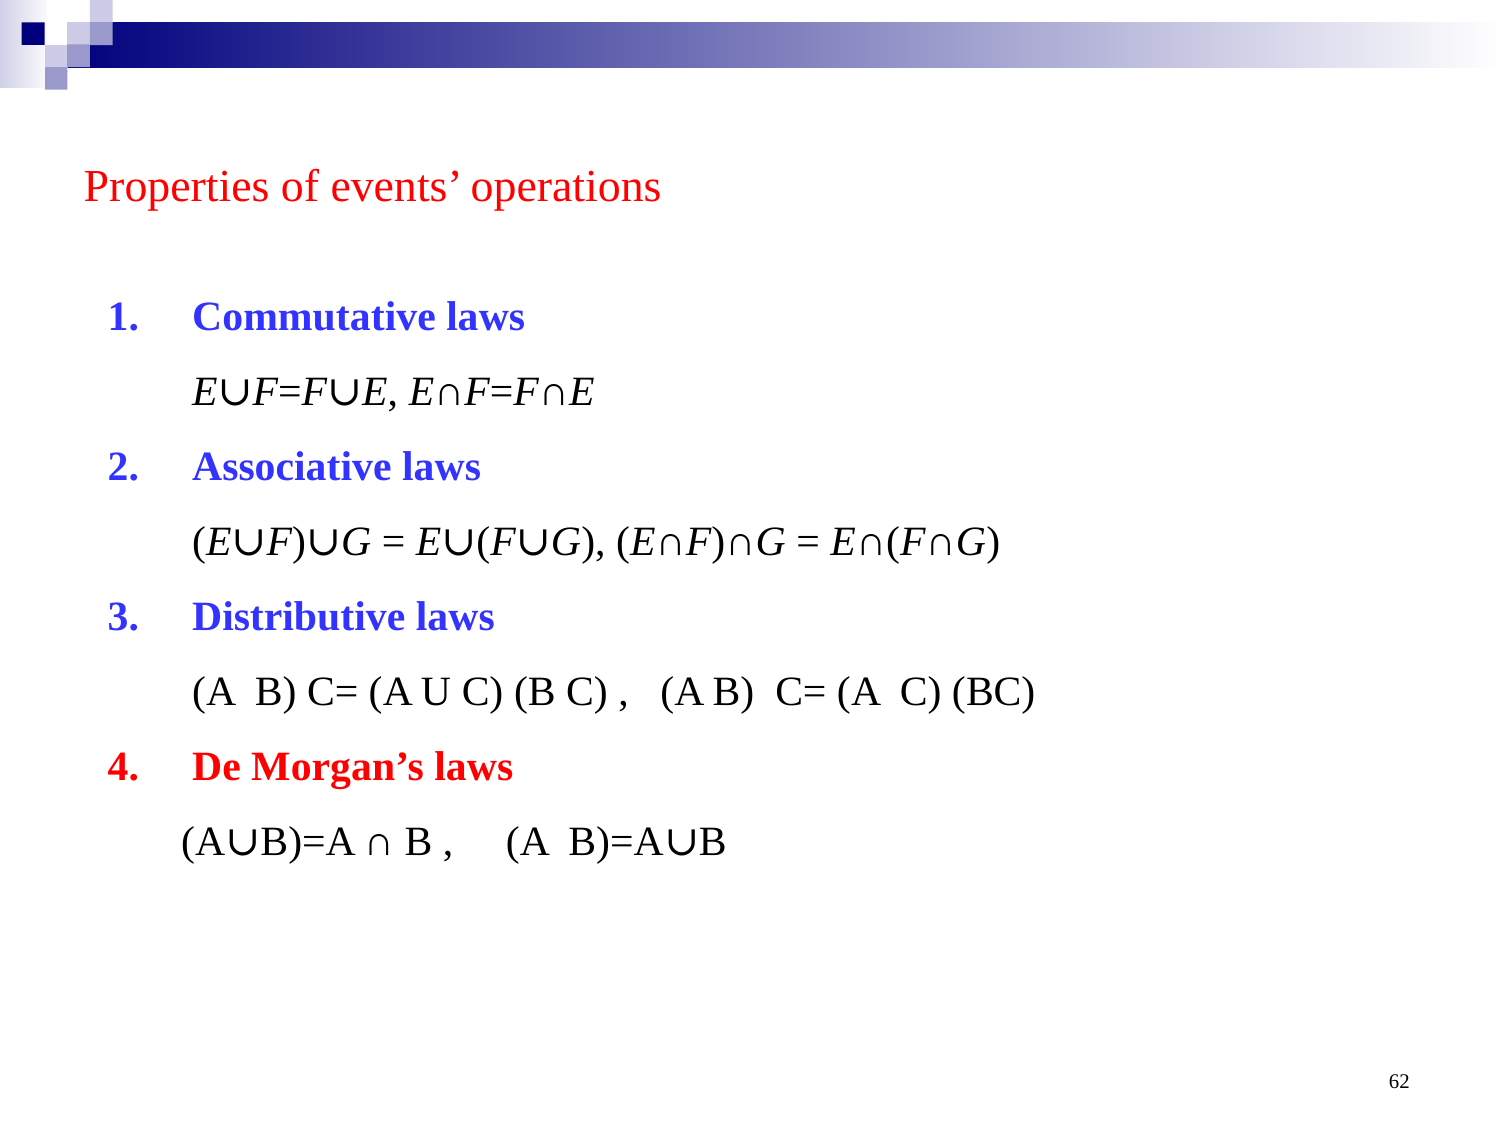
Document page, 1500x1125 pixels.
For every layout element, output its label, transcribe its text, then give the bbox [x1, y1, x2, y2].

slide_number 62 [1074, 1024, 1426, 1101]
text_box Properties of events’ operations [69, 147, 689, 218]
